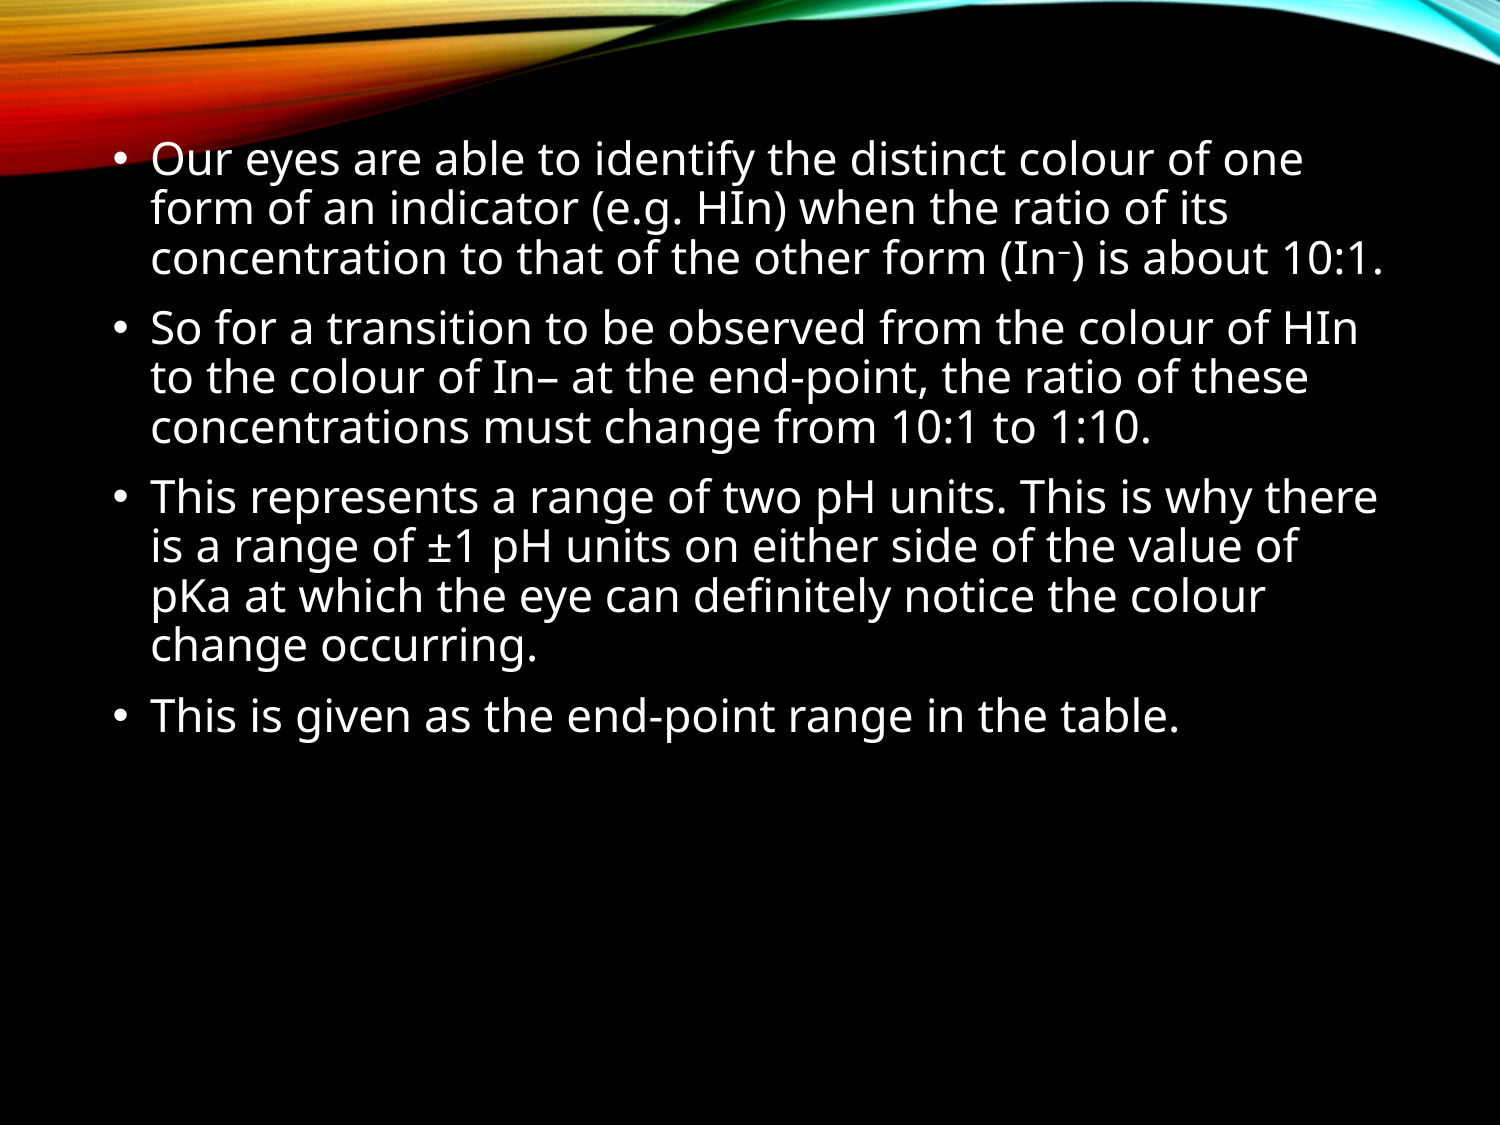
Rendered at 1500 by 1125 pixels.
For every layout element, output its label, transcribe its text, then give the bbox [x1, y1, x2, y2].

list Our eyes are able to identify the distinct colour of one form of an indicator (e.g. HIn) when the ratio of its concentration to that of the other form (In–) is about 10:1. So for a transition to be observed from the colour of HIn to the colour of In– at the end-point, the ratio of these concentrations must change from 10:1 to 1:10. This represents a range of two pH units. This is why there is a range of ±1 pH units on either side of the value of pKa at which the eye can definitely notice the colour change occurring. This is given as the end-point range in the table. [97, 128, 1403, 1044]
picture [0, 0, 1500, 178]
